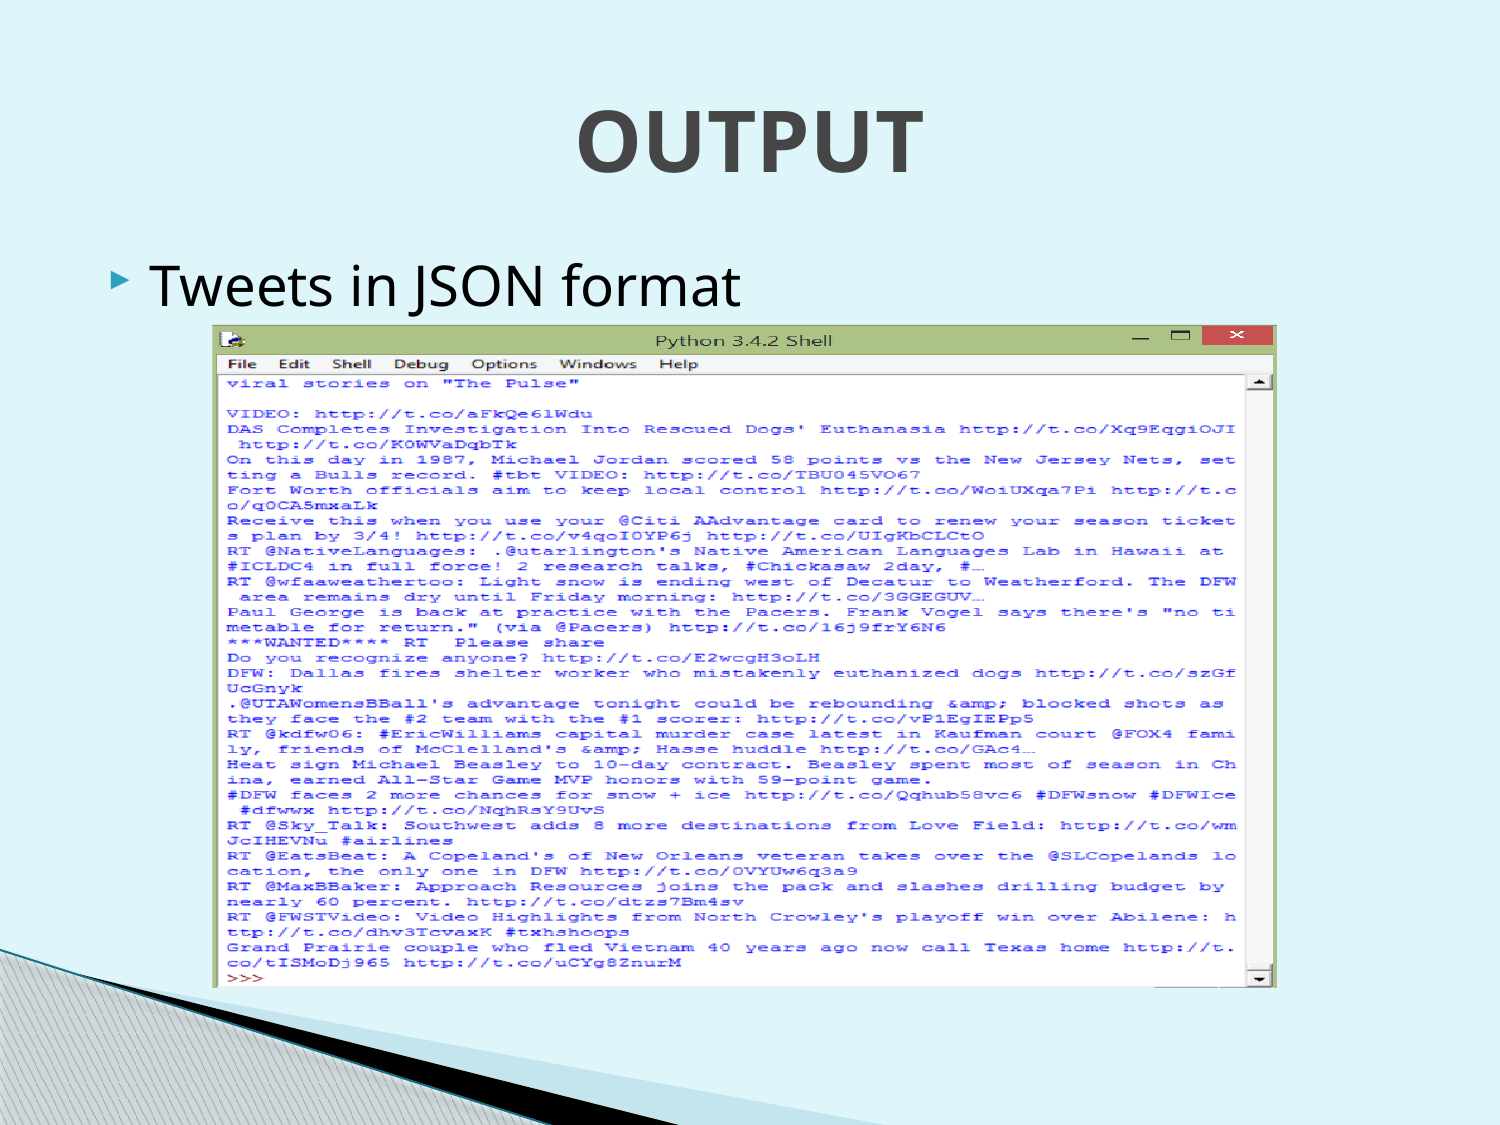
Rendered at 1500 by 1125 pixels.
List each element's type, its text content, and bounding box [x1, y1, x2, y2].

picture [212, 324, 1278, 988]
title OUTPUT [75, 45, 1425, 233]
list Tweets in JSON format [75, 243, 1425, 986]
